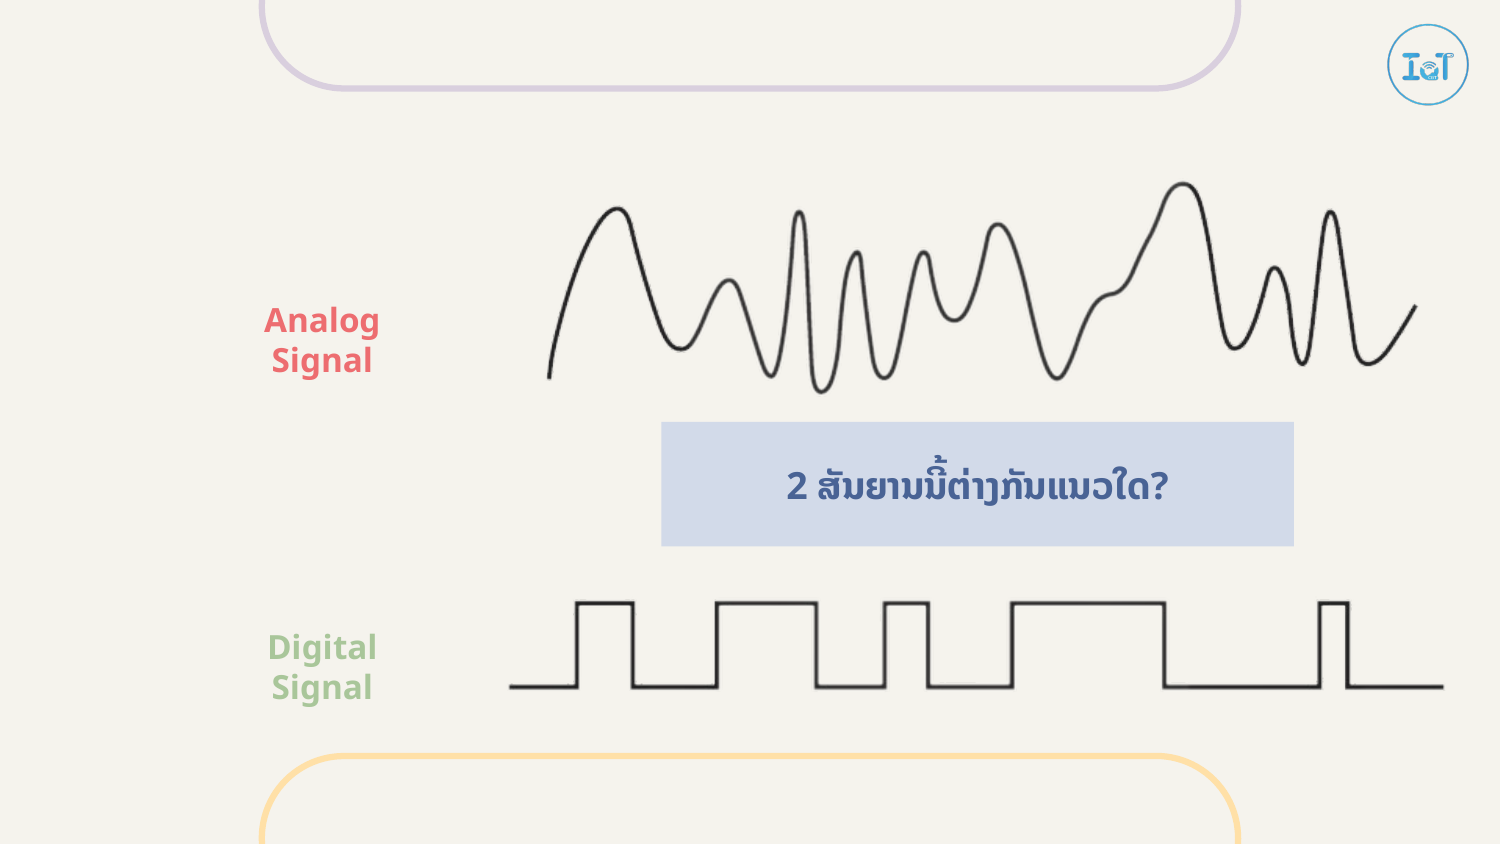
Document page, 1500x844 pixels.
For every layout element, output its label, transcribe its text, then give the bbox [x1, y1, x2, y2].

picture [1385, 20, 1472, 107]
text_box Digital Signal [201, 611, 444, 682]
subtitle Analog Signal [201, 283, 444, 355]
picture [505, 140, 1450, 704]
